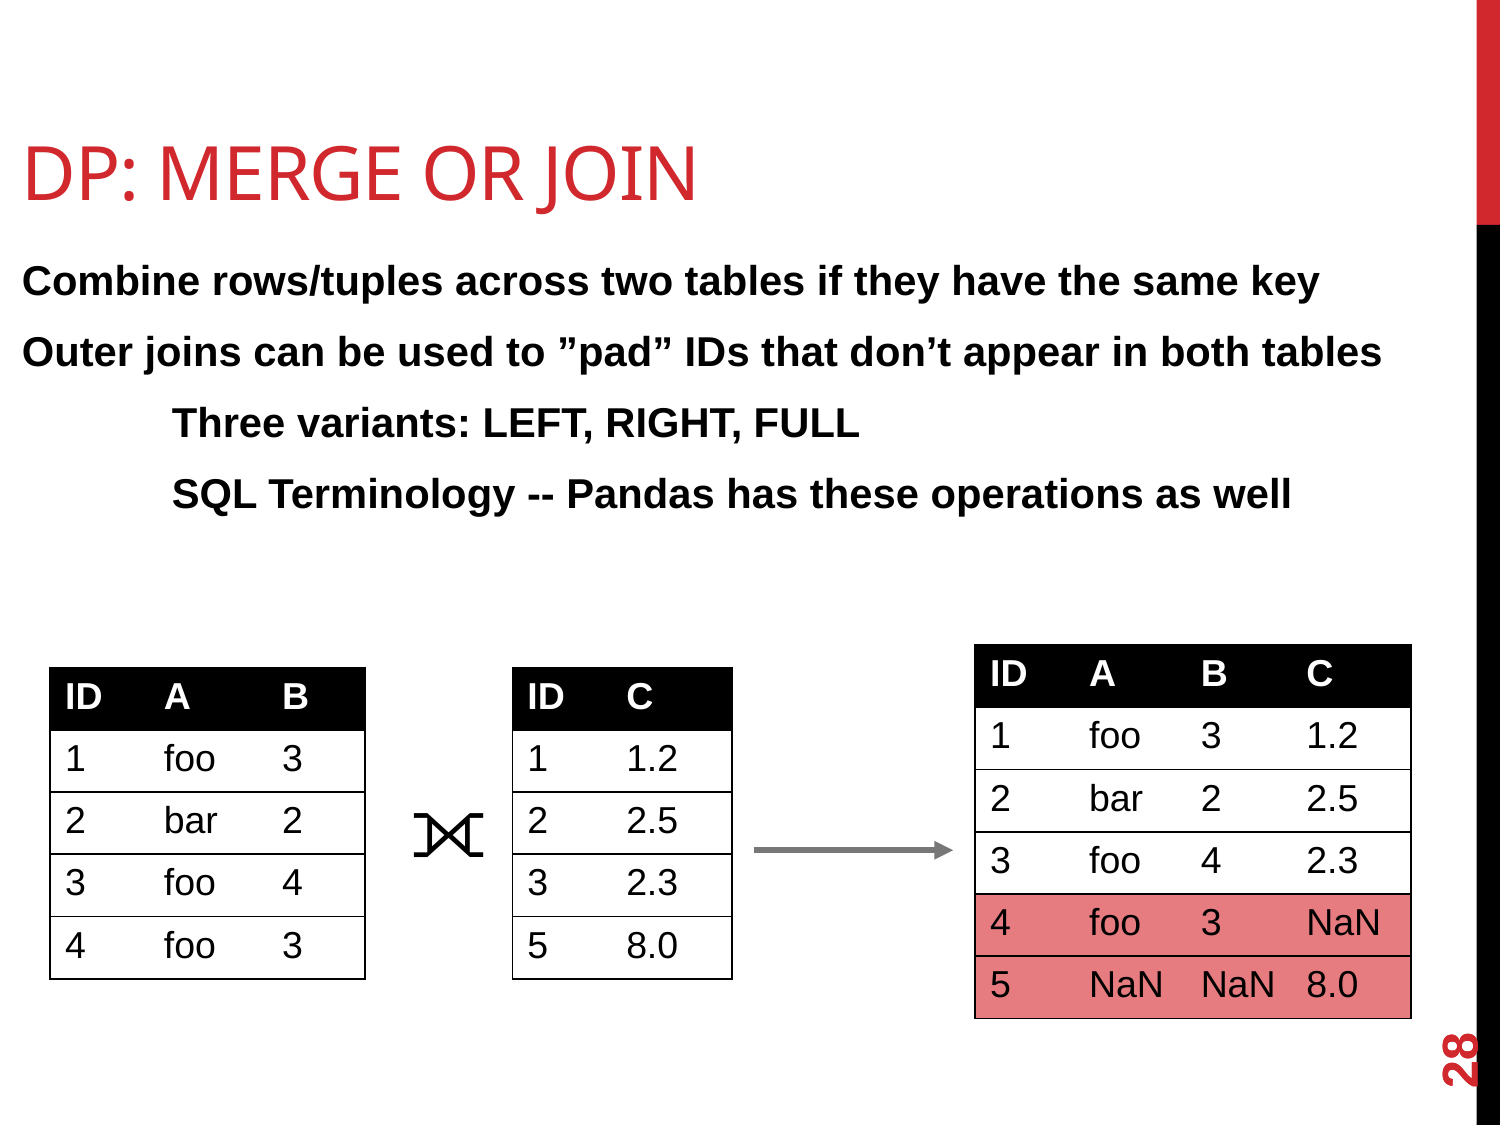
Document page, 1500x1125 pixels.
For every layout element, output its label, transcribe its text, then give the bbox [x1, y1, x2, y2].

text_box ⟗ [393, 783, 503, 879]
table_cell 5 [513, 917, 611, 978]
table_cell 2 [976, 770, 1074, 831]
table_cell 8.0 [611, 917, 731, 978]
table_cell NaN [1291, 895, 1410, 955]
table_header ID [513, 668, 611, 729]
table_cell 4 [51, 917, 149, 978]
table_header A [1074, 646, 1186, 706]
table_header C [1291, 646, 1410, 706]
table_cell 2 [1186, 770, 1291, 831]
table_cell 1 [513, 731, 611, 791]
table_cell foo [1074, 895, 1186, 955]
table_cell foo [1074, 708, 1186, 769]
table_cell 8.0 [1291, 957, 1410, 1018]
table_header ID [976, 646, 1074, 706]
table_cell 2 [513, 793, 611, 853]
table_cell 3 [1186, 708, 1291, 769]
table_cell 2 [267, 793, 364, 853]
table_cell 3 [1186, 895, 1291, 955]
table_cell 1.2 [1291, 708, 1410, 769]
table_header B [1186, 646, 1291, 706]
text_box 28 [1427, 887, 1488, 1104]
table_cell NaN [1186, 957, 1291, 1018]
table_cell 2.3 [1291, 833, 1410, 893]
title DP: Merge or Join [6, 0, 1454, 223]
table_cell 2.3 [611, 855, 731, 916]
table_cell foo [149, 855, 267, 916]
table_cell 3 [976, 833, 1074, 893]
table_cell NaN [1074, 957, 1186, 1018]
table_cell 2.5 [611, 793, 731, 853]
table_cell 1.2 [611, 731, 731, 791]
table_header ID [51, 668, 149, 729]
table_cell 2 [51, 793, 149, 853]
table_header B [267, 668, 364, 729]
table_cell 5 [976, 957, 1074, 1018]
table_cell 4 [267, 855, 364, 916]
table_cell bar [1074, 770, 1186, 831]
table_cell 3 [267, 917, 364, 978]
table_cell 3 [513, 855, 611, 916]
list Combine rows/tuples across two tables if they have the same key Outer joins can be used to ”pad” IDs that don’t appear in both tables Three variants: LEFT, RIGHT, FULL SQL Terminology -- Pandas has these operations as well [6, 246, 1454, 559]
table_cell 2.5 [1291, 770, 1410, 831]
table_cell foo [1074, 833, 1186, 893]
table_cell foo [149, 731, 267, 791]
table_header A [149, 668, 267, 729]
table_cell 1 [976, 708, 1074, 769]
table_header C [611, 668, 731, 729]
table_cell 3 [267, 731, 364, 791]
table_cell 1 [51, 731, 149, 791]
table_cell foo [149, 917, 267, 978]
table_cell 4 [1186, 833, 1291, 893]
table_cell 4 [976, 895, 1074, 955]
table_cell bar [149, 793, 267, 853]
table_cell 3 [51, 855, 149, 916]
